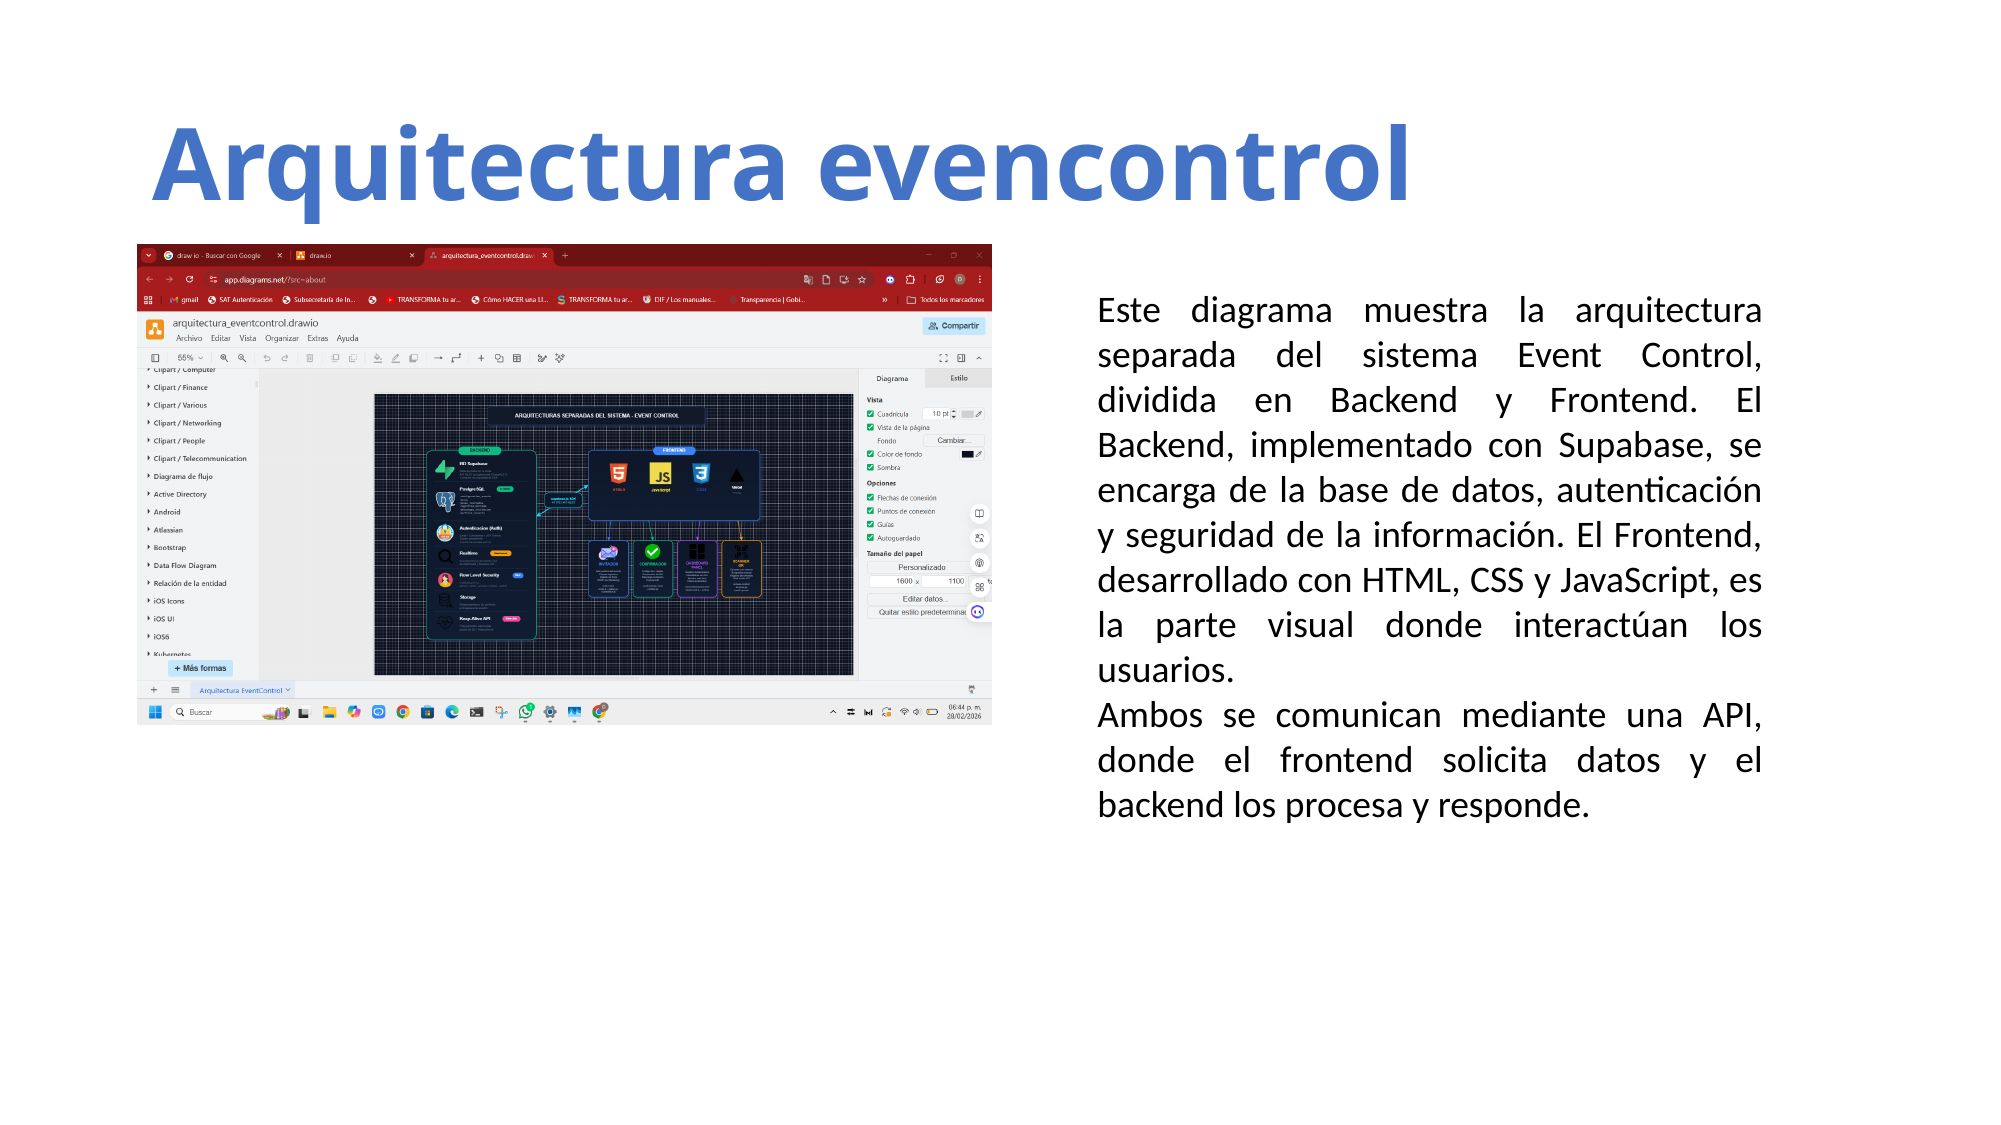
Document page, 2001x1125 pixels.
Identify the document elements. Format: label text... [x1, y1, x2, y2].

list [137, 244, 992, 725]
text_box Este diagrama muestra la arquitectura separada del sistema Event Control, dividida en Backend y Frontend. El Backend, implementado con Supabase, se encarga de la base de datos, autenticación y seguridad de la información. El Frontend, desarrollado con HTML, CSS y JavaScript, es la parte visual donde interactúan los usuarios. Ambos se comunican mediante una API, donde el frontend solicita datos y el backend los procesa y responde. [1082, 277, 1779, 832]
title Arquitectura evencontrol [137, 59, 1863, 278]
